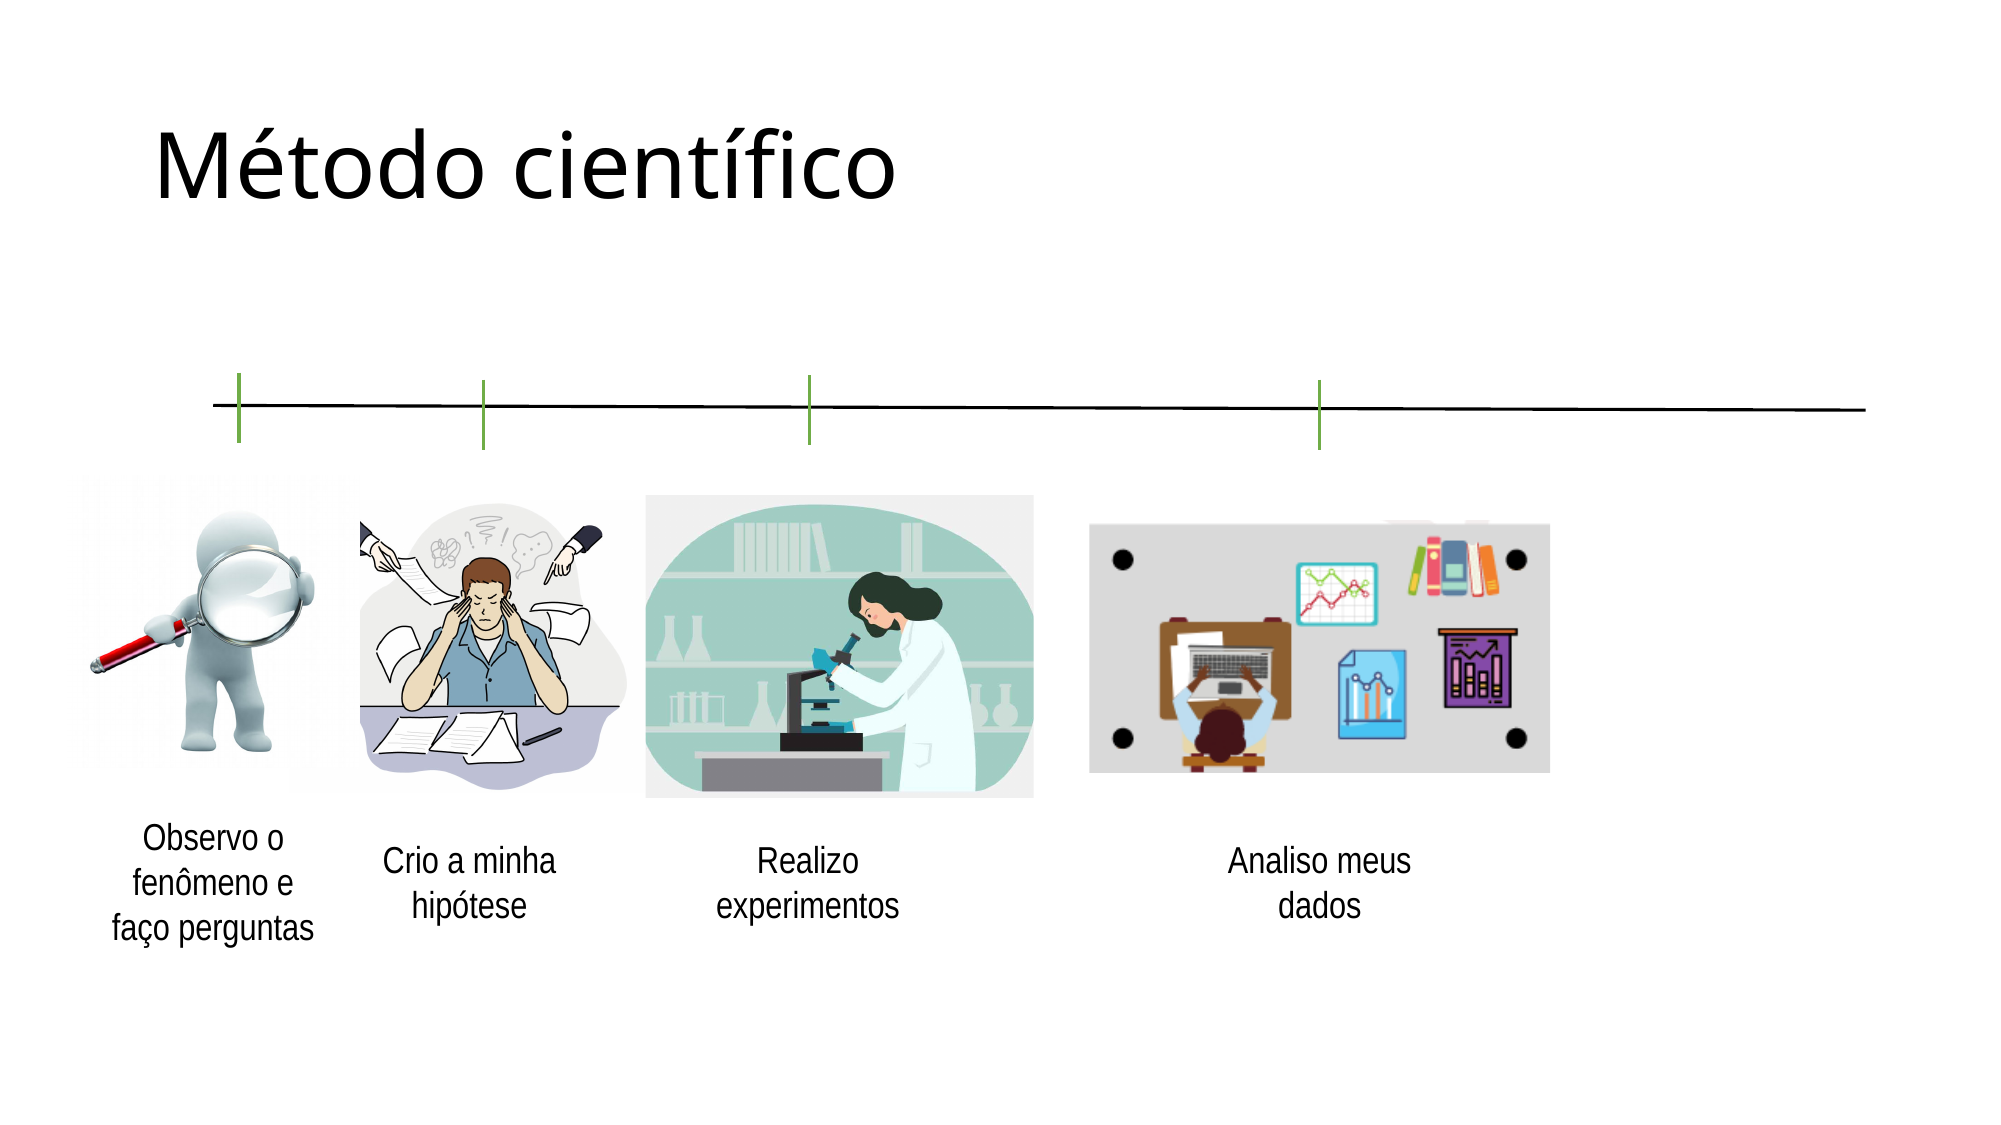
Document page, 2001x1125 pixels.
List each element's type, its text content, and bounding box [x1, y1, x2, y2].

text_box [484, 405, 809, 411]
text_box Realizo experimentos [697, 828, 919, 934]
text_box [213, 405, 238, 411]
text_box Analiso meus dados [1209, 828, 1430, 934]
picture [1089, 520, 1551, 773]
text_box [240, 405, 482, 411]
text_box Observo o fenômeno e faço perguntas [85, 805, 342, 956]
text_box Crio a minha hipótese [359, 828, 580, 934]
picture [67, 475, 1034, 798]
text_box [810, 405, 1319, 411]
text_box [1320, 405, 1866, 411]
title Método científico [137, 59, 1863, 278]
